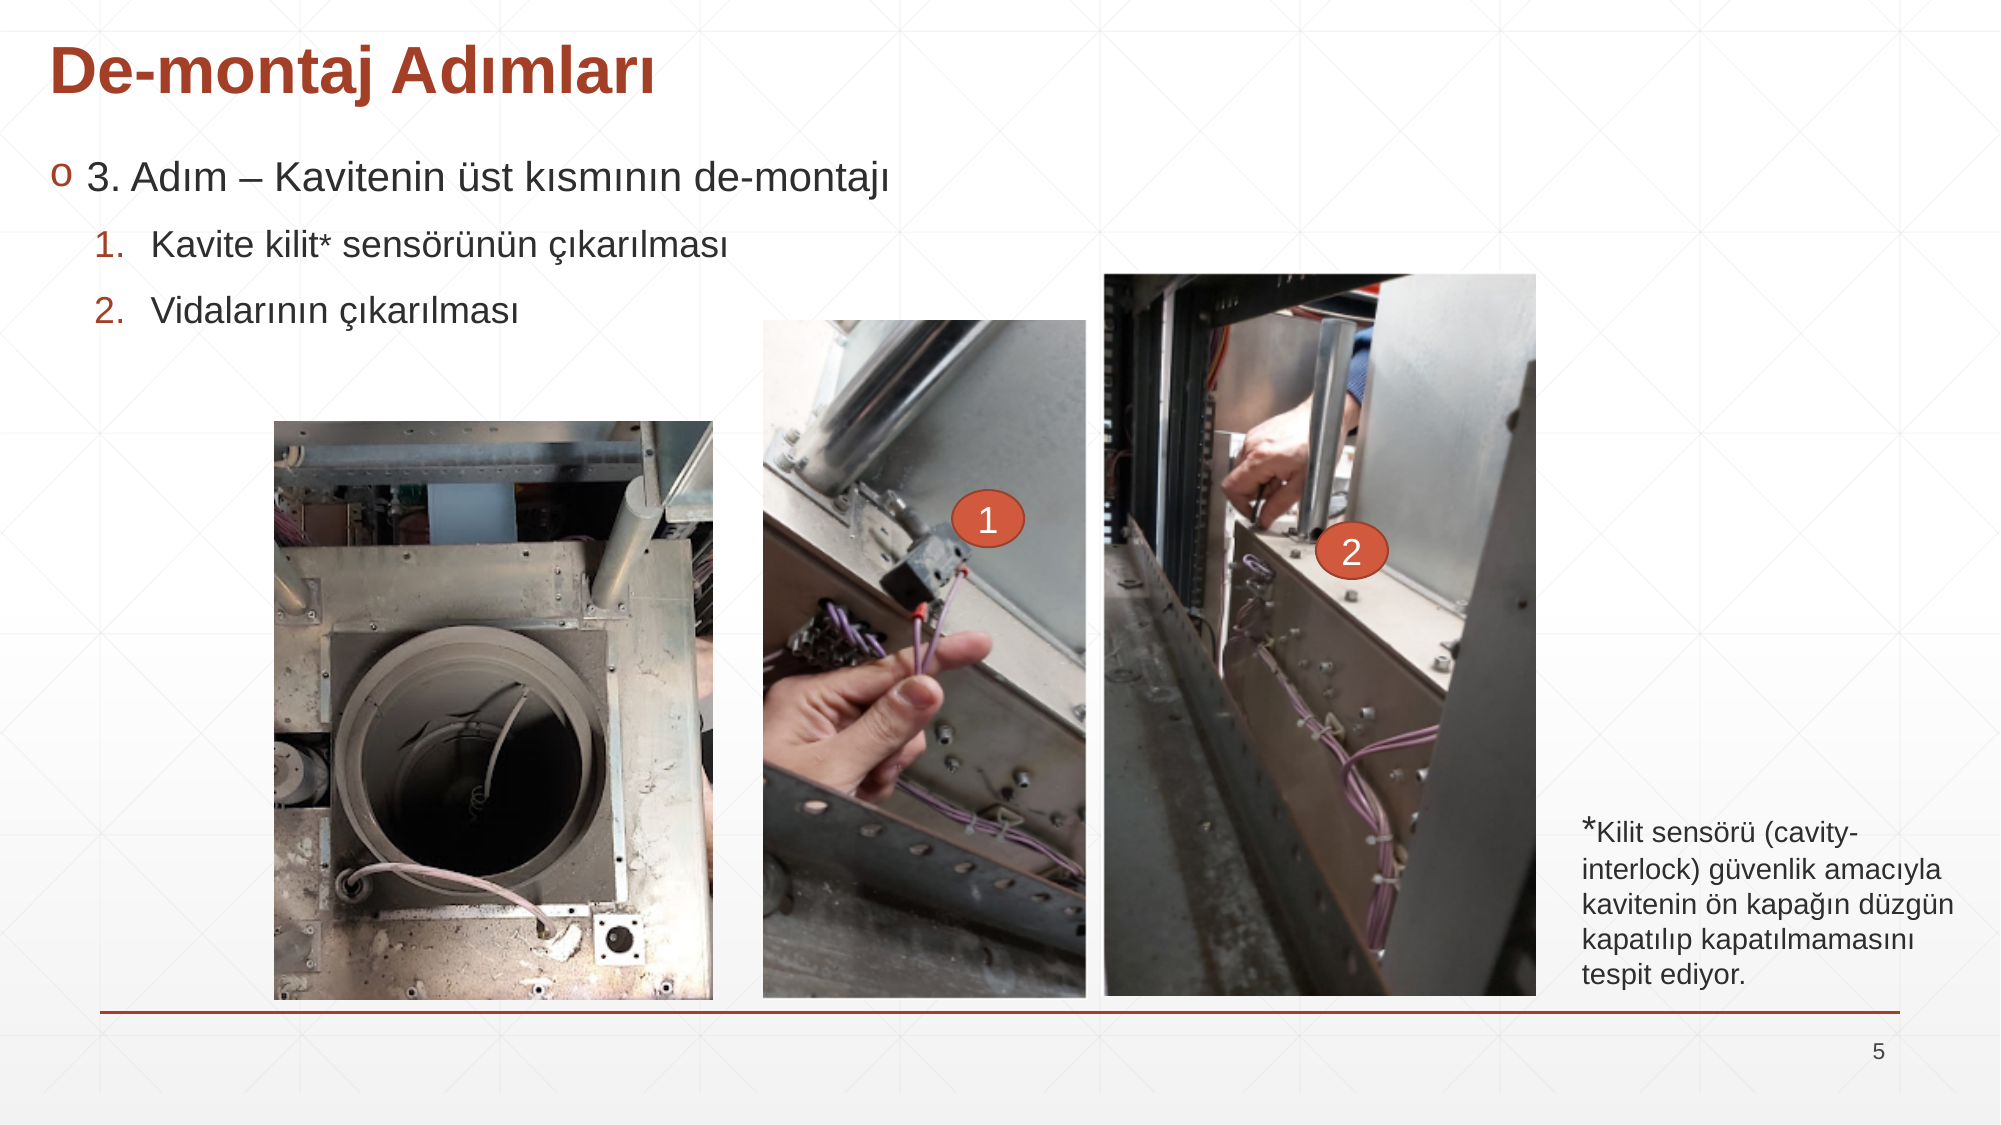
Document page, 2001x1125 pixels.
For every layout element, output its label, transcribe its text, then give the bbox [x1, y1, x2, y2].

list 3. Adım – Kavitenin üst kısmının de-montajı Kavite kilit* sensörünün çıkarılması Vidalarının çıkarılması [34, 147, 1850, 353]
picture [274, 421, 713, 1001]
text_box *Kilit sensörü (cavity-interlock) güvenlik amacıyla kavitenin ön kapağın düzgün kapatılıp kapatılmamasını tespit ediyor. [1567, 798, 1988, 998]
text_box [763, 271, 1536, 1000]
title De-montaj Adımları [34, 28, 1522, 127]
slide_number 5 [1749, 1031, 1901, 1069]
